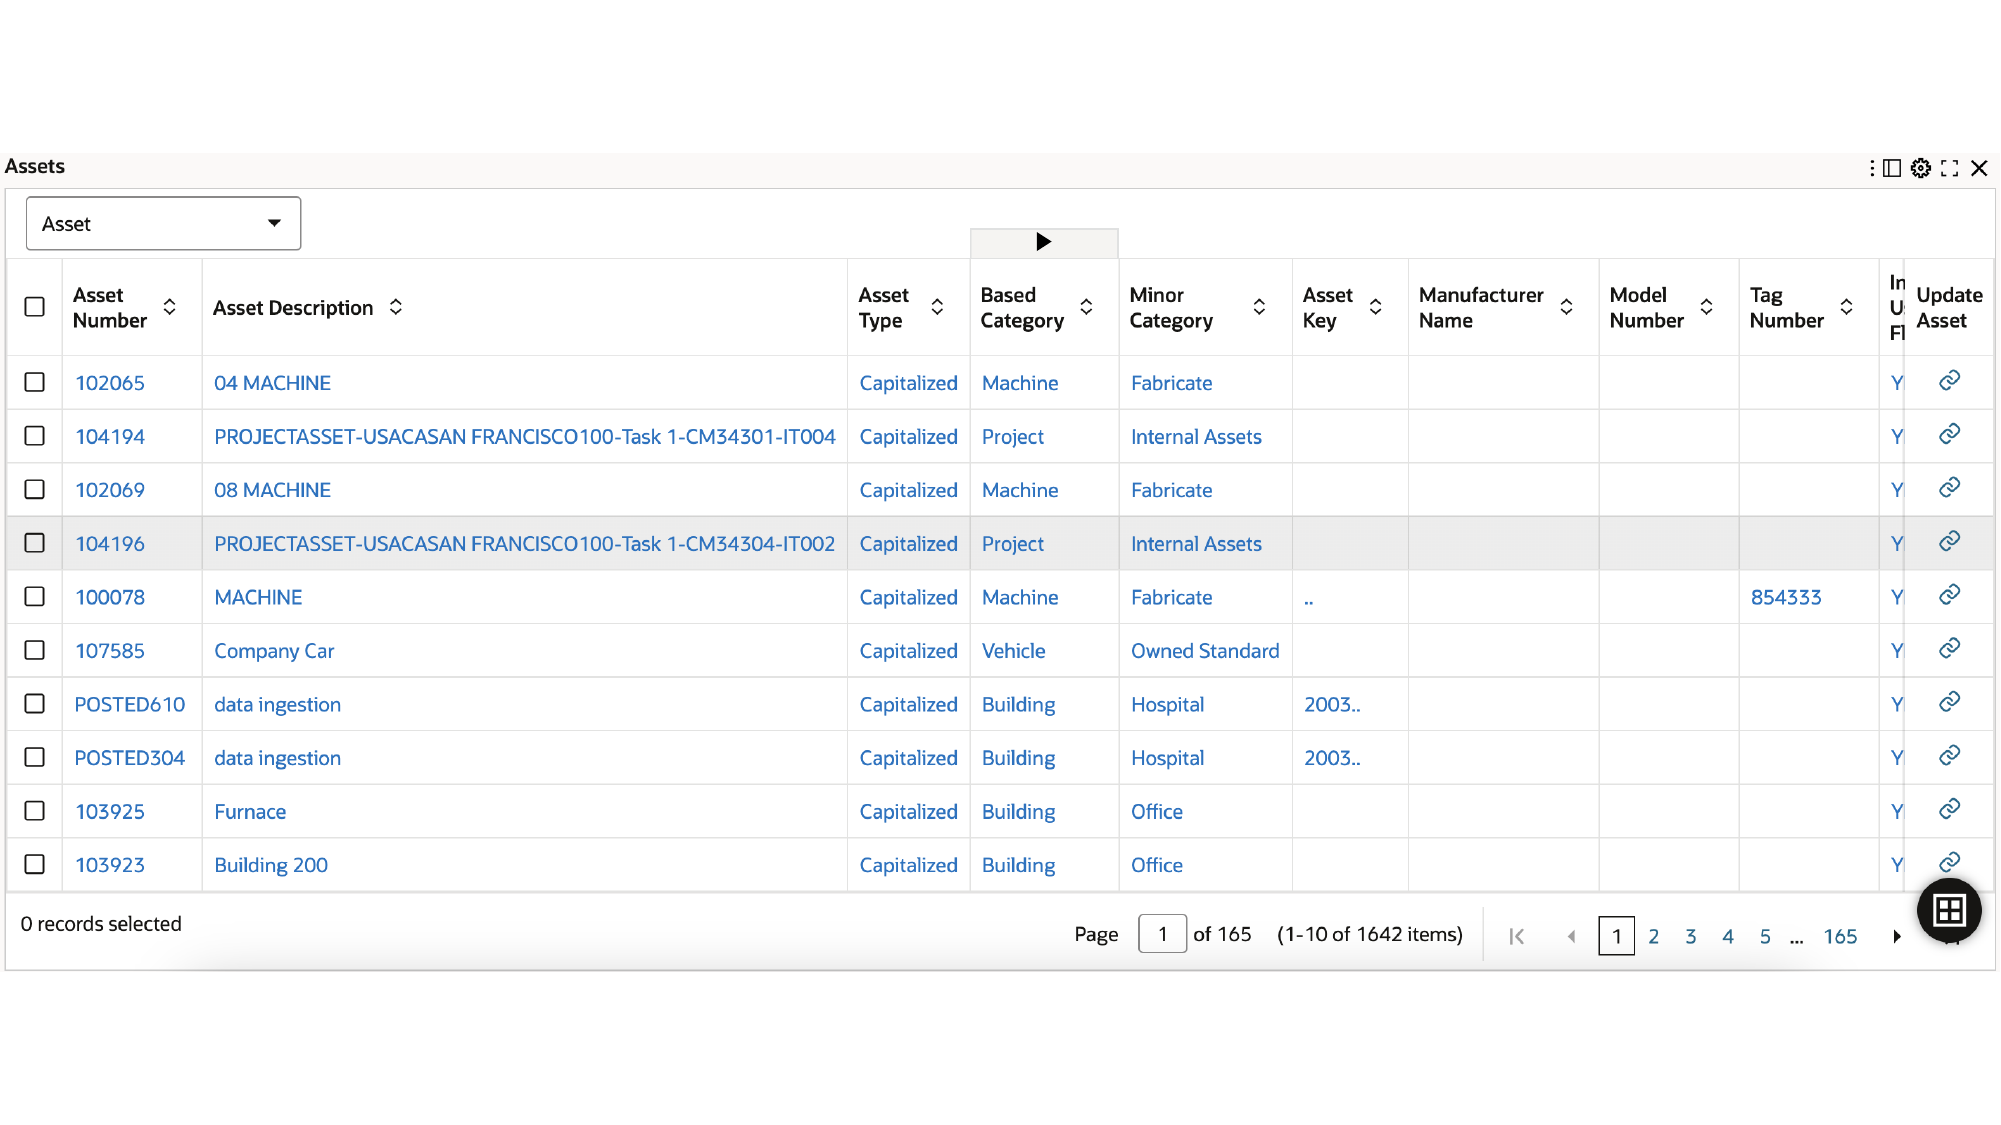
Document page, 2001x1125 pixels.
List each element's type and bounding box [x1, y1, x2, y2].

picture [0, 153, 2000, 972]
